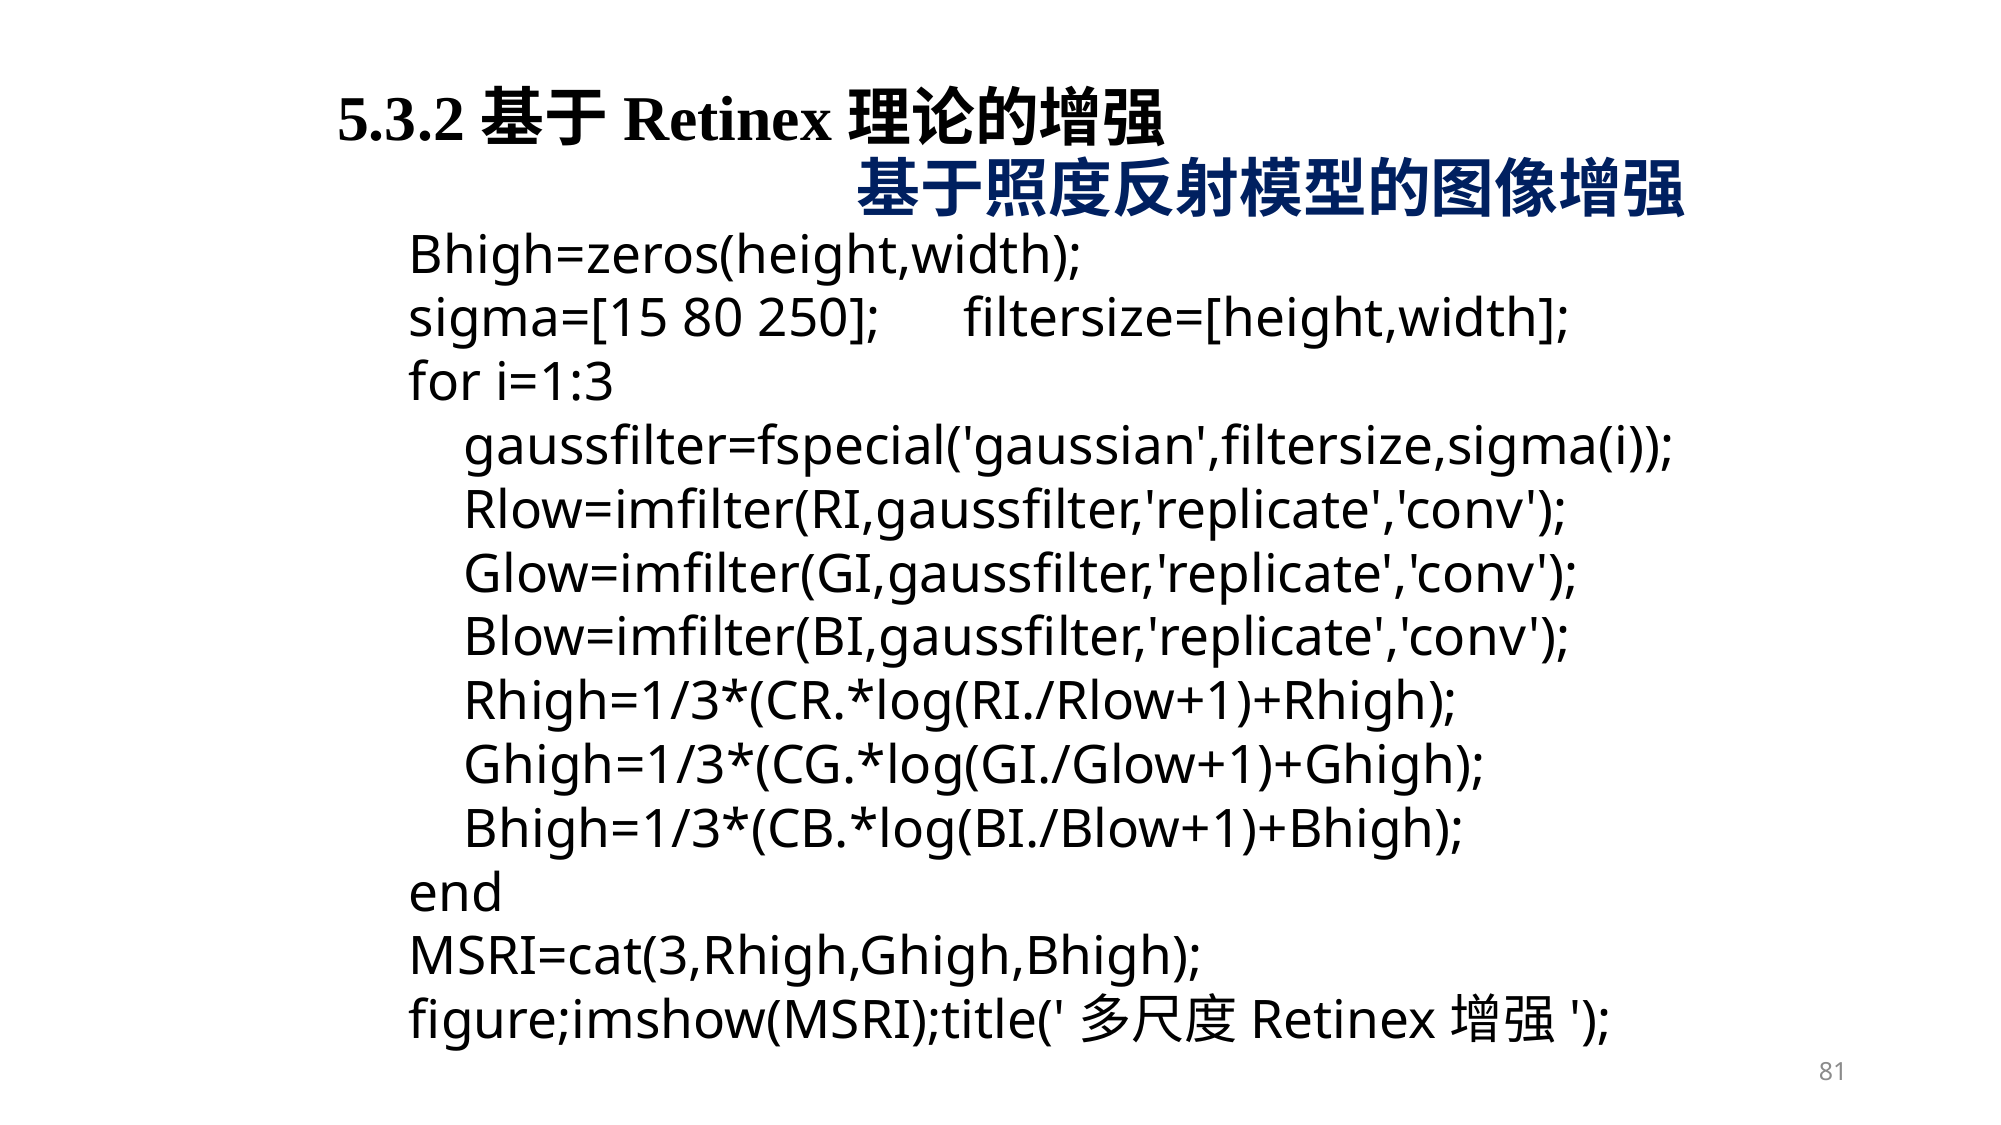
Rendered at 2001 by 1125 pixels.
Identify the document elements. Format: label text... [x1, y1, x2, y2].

text_box Bhigh=zeros(height,width); sigma=[15 80 250]; filtersize=[height,width]; for i=1:3 gaussfilter=fspecial('gaussian',filtersize,sigma(i)); Rlow=imfilter(RI,gaussfilter,'replicate','conv'); Glow=imfilter(GI,gaussfilter,'replicate','conv'); Blow=imfilter(BI,gaussfilter,'replicate','conv'); Rhigh=1/3*(CR.*log(RI./Rlow+1)+Rhigh); Ghigh=1/3*(CG.*log(GI./Glow+1)+Ghigh); Bhigh=1/3*(CB.*log(BI./Blow+1)+Bhigh); end MSRI=cat(3,Rhigh,Ghigh,Bhigh); figure;imshow(MSRI);title('多尺度Retinex增强'); [394, 212, 1747, 1057]
text_box 基于照度反射模型的图像增强 [856, 153, 1700, 212]
text_box 5.3.2基于Retinex理论的增强 [322, 50, 1219, 180]
slide_number 81 [1412, 1042, 1863, 1103]
